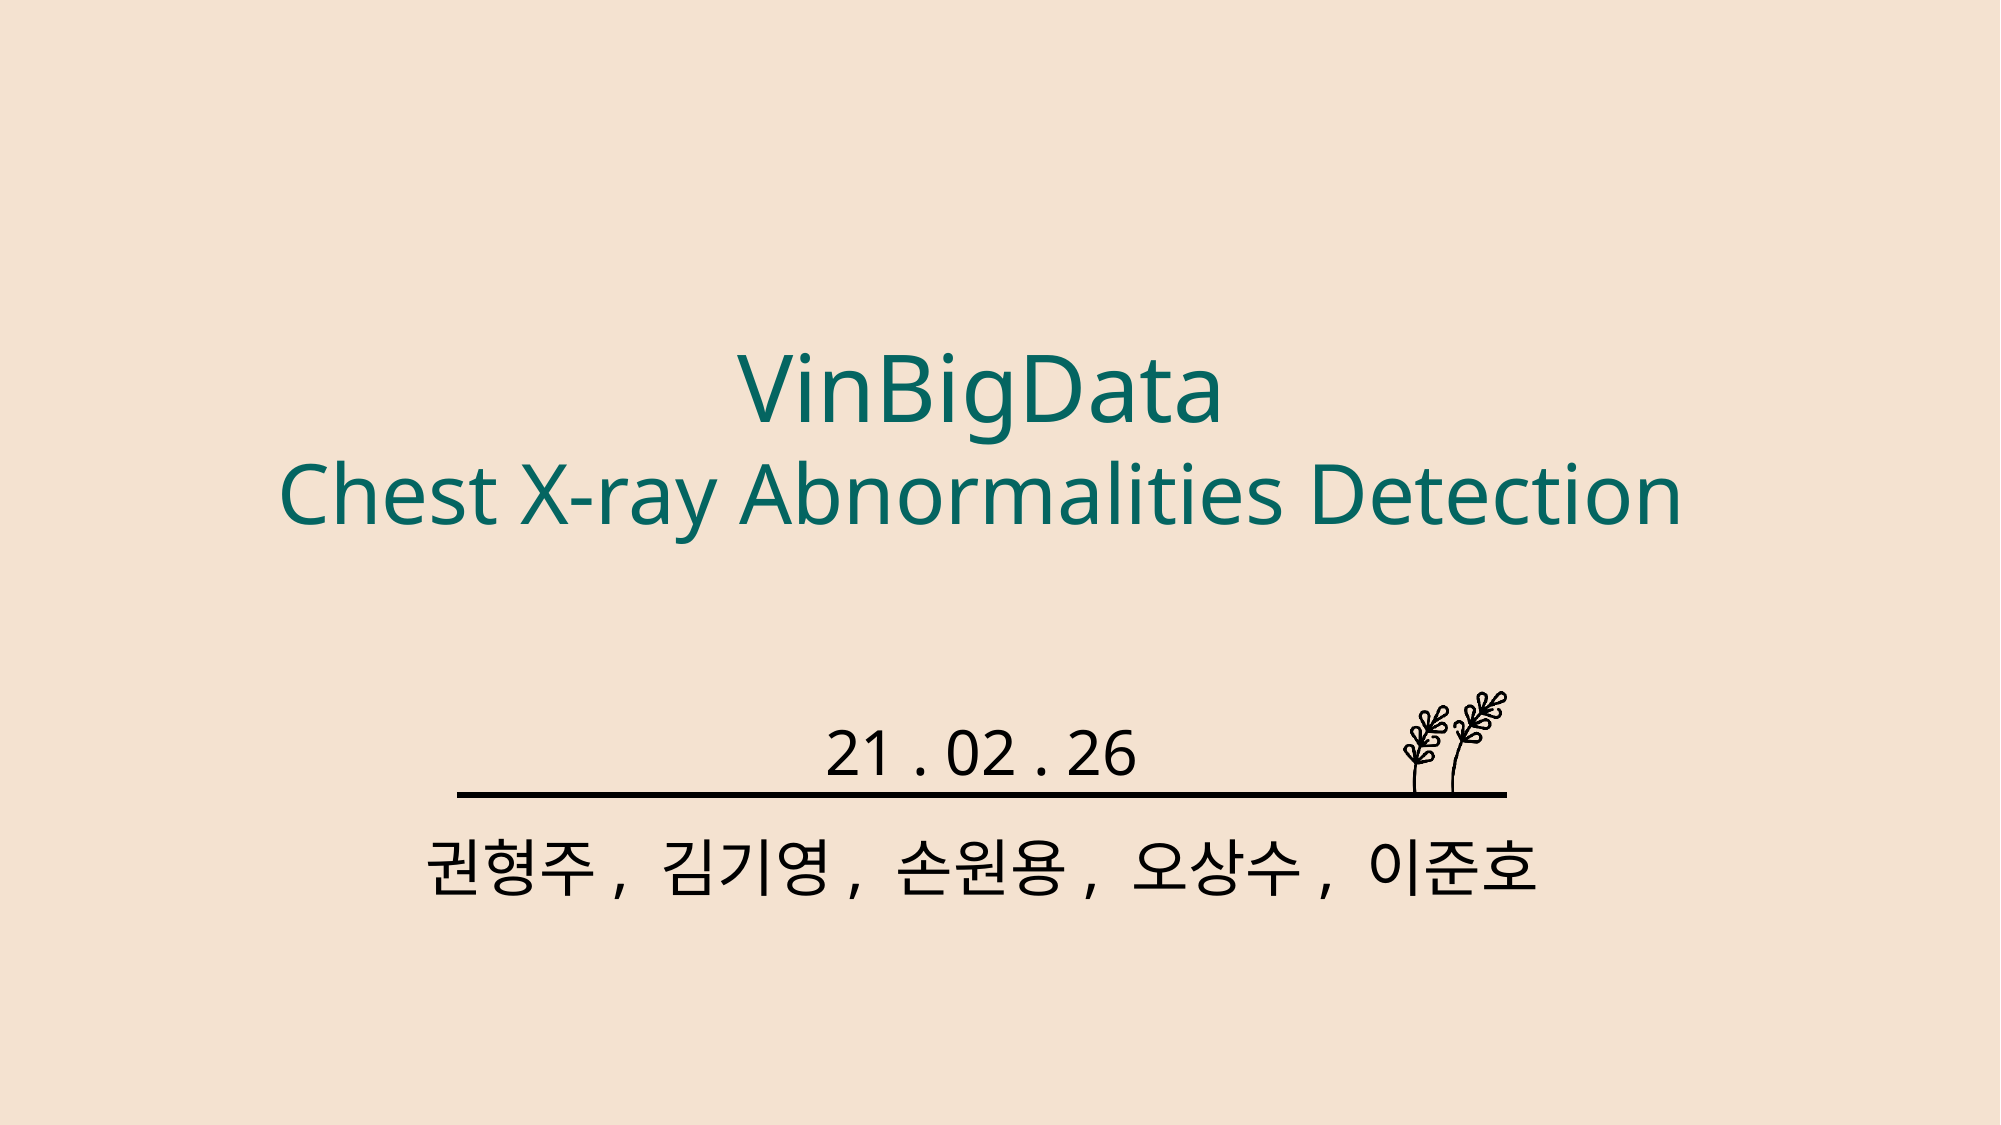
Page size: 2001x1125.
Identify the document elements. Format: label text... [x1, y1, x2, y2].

text_box VinBigData Chest X-ray Abnormalities Detection [188, 321, 1775, 549]
text_box 21 . 02 . 26 [810, 705, 1154, 792]
text_box 권형주, 김기영, 손원용, 오상수, 이준호 [410, 821, 1554, 911]
picture [1403, 691, 1507, 794]
